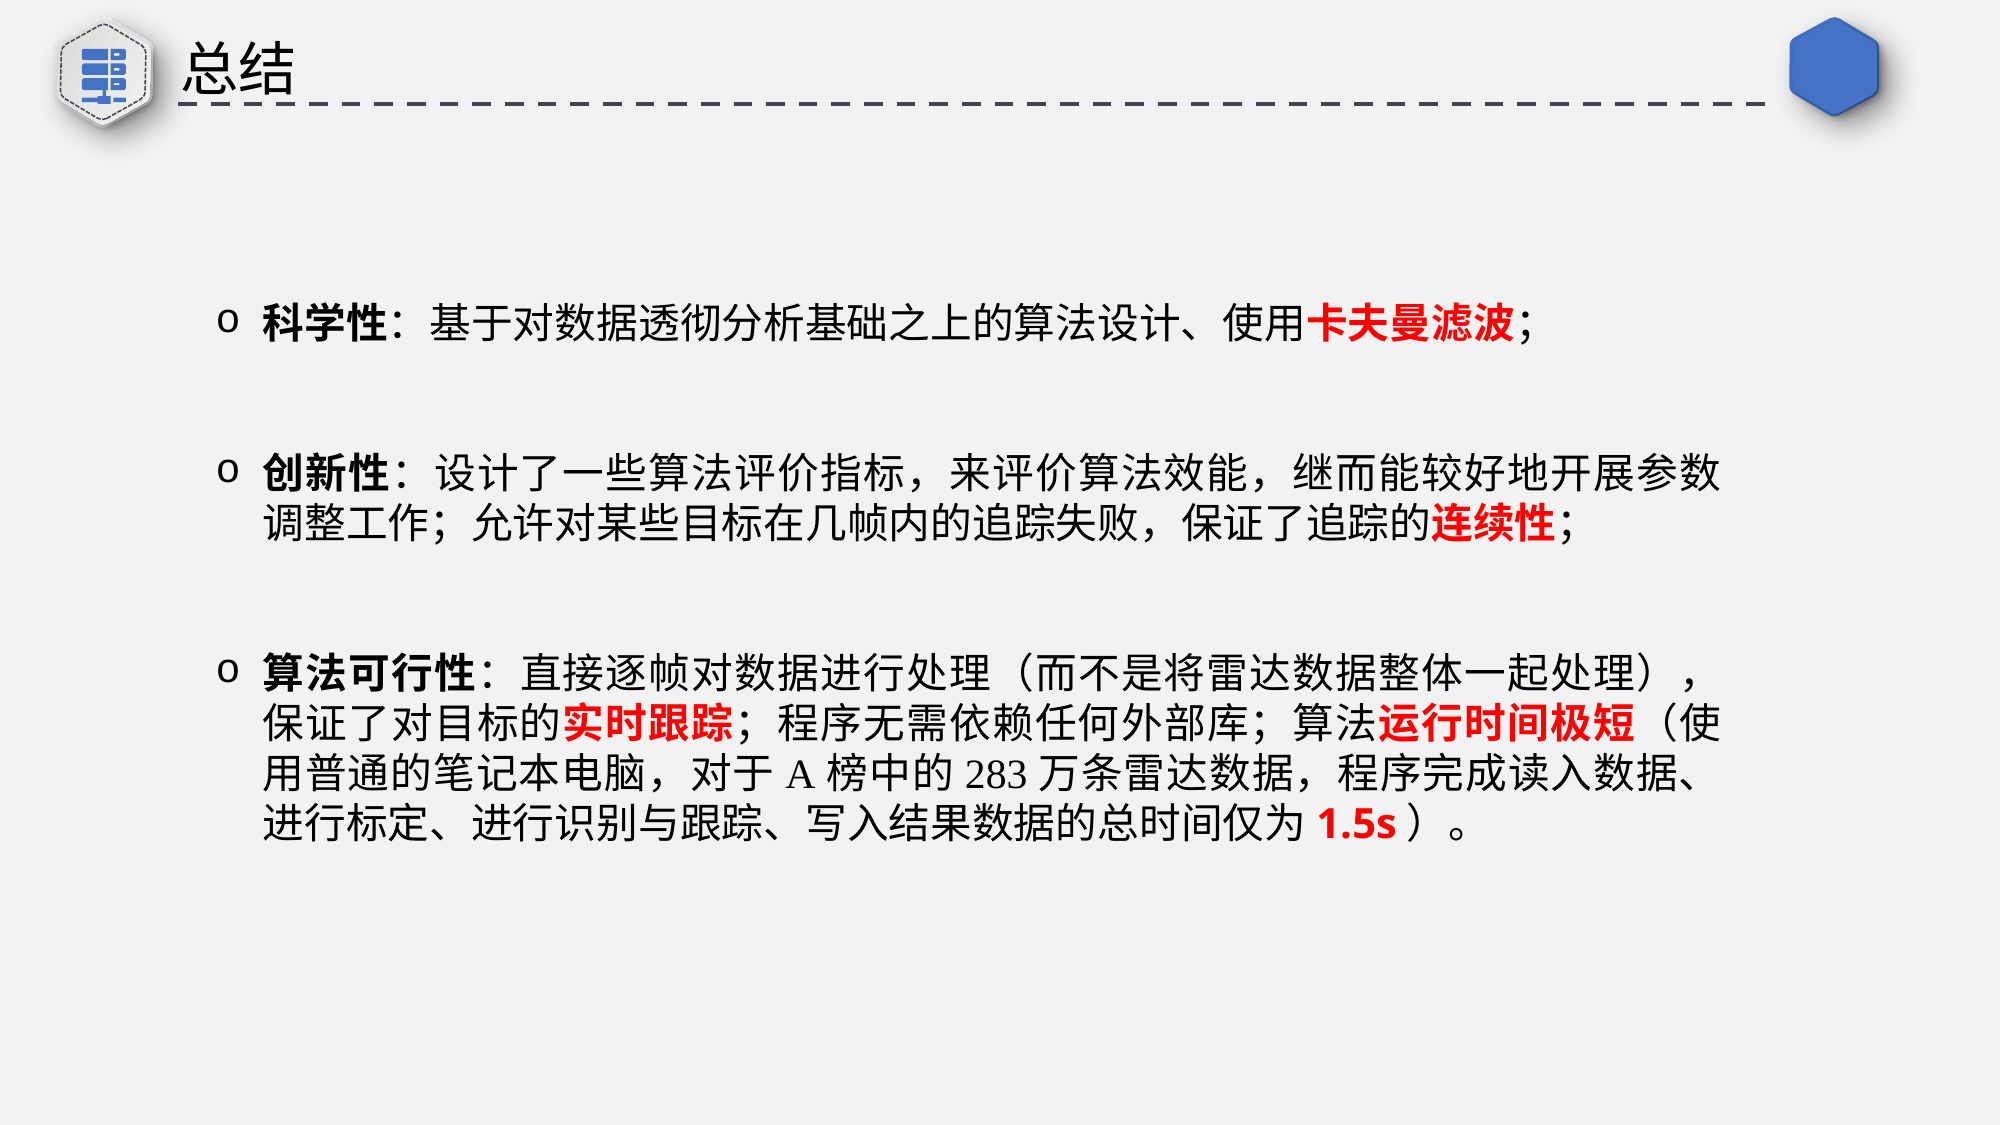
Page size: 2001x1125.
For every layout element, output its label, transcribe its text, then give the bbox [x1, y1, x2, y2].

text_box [48, 22, 159, 122]
text_box 总结 [182, 105, 1369, 110]
text_box 科学性：基于对数据透彻分析基础之上的算法设计、使用卡夫曼滤波； 创新性：设计了一些算法评价指标，来评价算法效能，继而能较好地开展参数调整工作；允许对某些目标在几帧内的追踪失败，保证了追踪的连续性； 算法可行性：直接逐帧对数据进行处理（而不是将雷达数据整体一起处理），保证了对目标的实时跟踪；程序无需依赖任何外部库；算法运行时间极短（使用普通的笔记本电脑，对于A榜中的283万条雷达数据，程序完成读入数据、进行标定、进行识别与跟踪、写入结果数据的总时间仅为1.5s）。 [125, 288, 1736, 854]
text_box 总结 [165, 25, 1369, 104]
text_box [1783, 22, 1885, 111]
